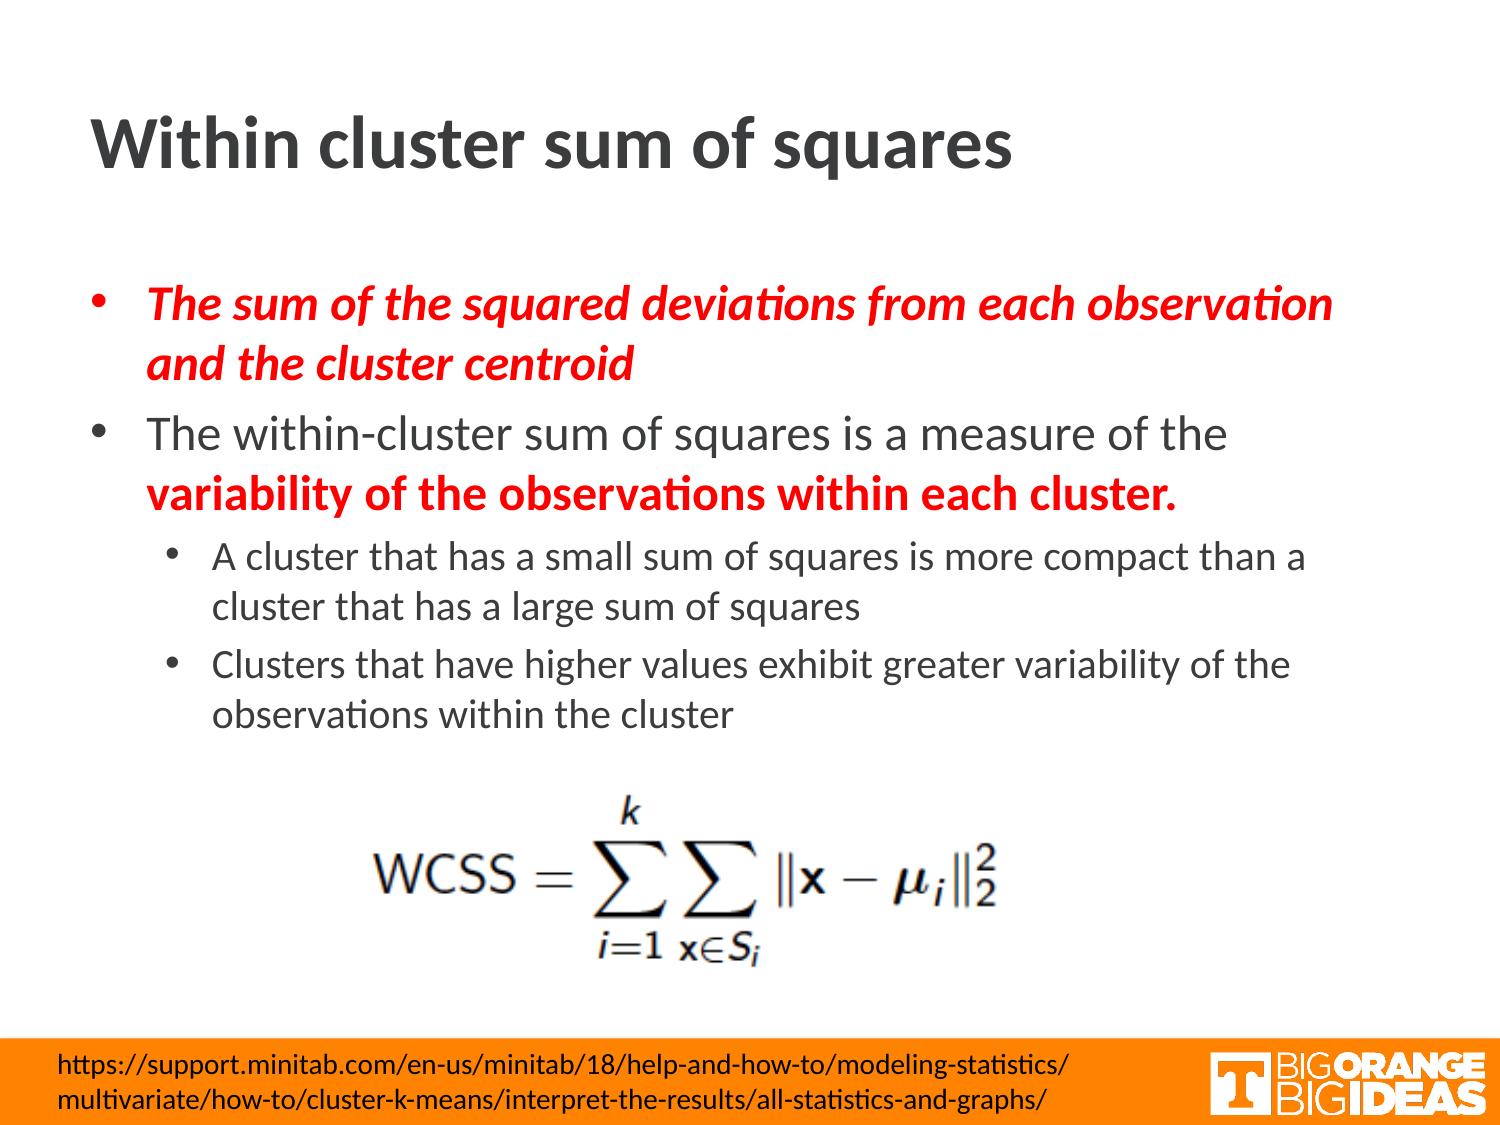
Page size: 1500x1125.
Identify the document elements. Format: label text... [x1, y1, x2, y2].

title Within cluster sum of squares [75, 45, 1425, 233]
picture [328, 760, 1052, 1006]
list The sum of the squared deviations from each observation and the cluster centroid The within-cluster sum of squares is a measure of the variability of the observations within each cluster. A cluster that has a small sum of squares is more compact than a cluster that has a large sum of squares Clusters that have higher values exhibit greater variability of the observations within the cluster [75, 262, 1425, 1005]
text_box https://support.minitab.com/en-us/minitab/18/help-and-how-to/modeling-statistics/multivariate/how-to/cluster-k-means/interpret-the-results/all-statistics-and-graphs/ [42, 1038, 1238, 1123]
